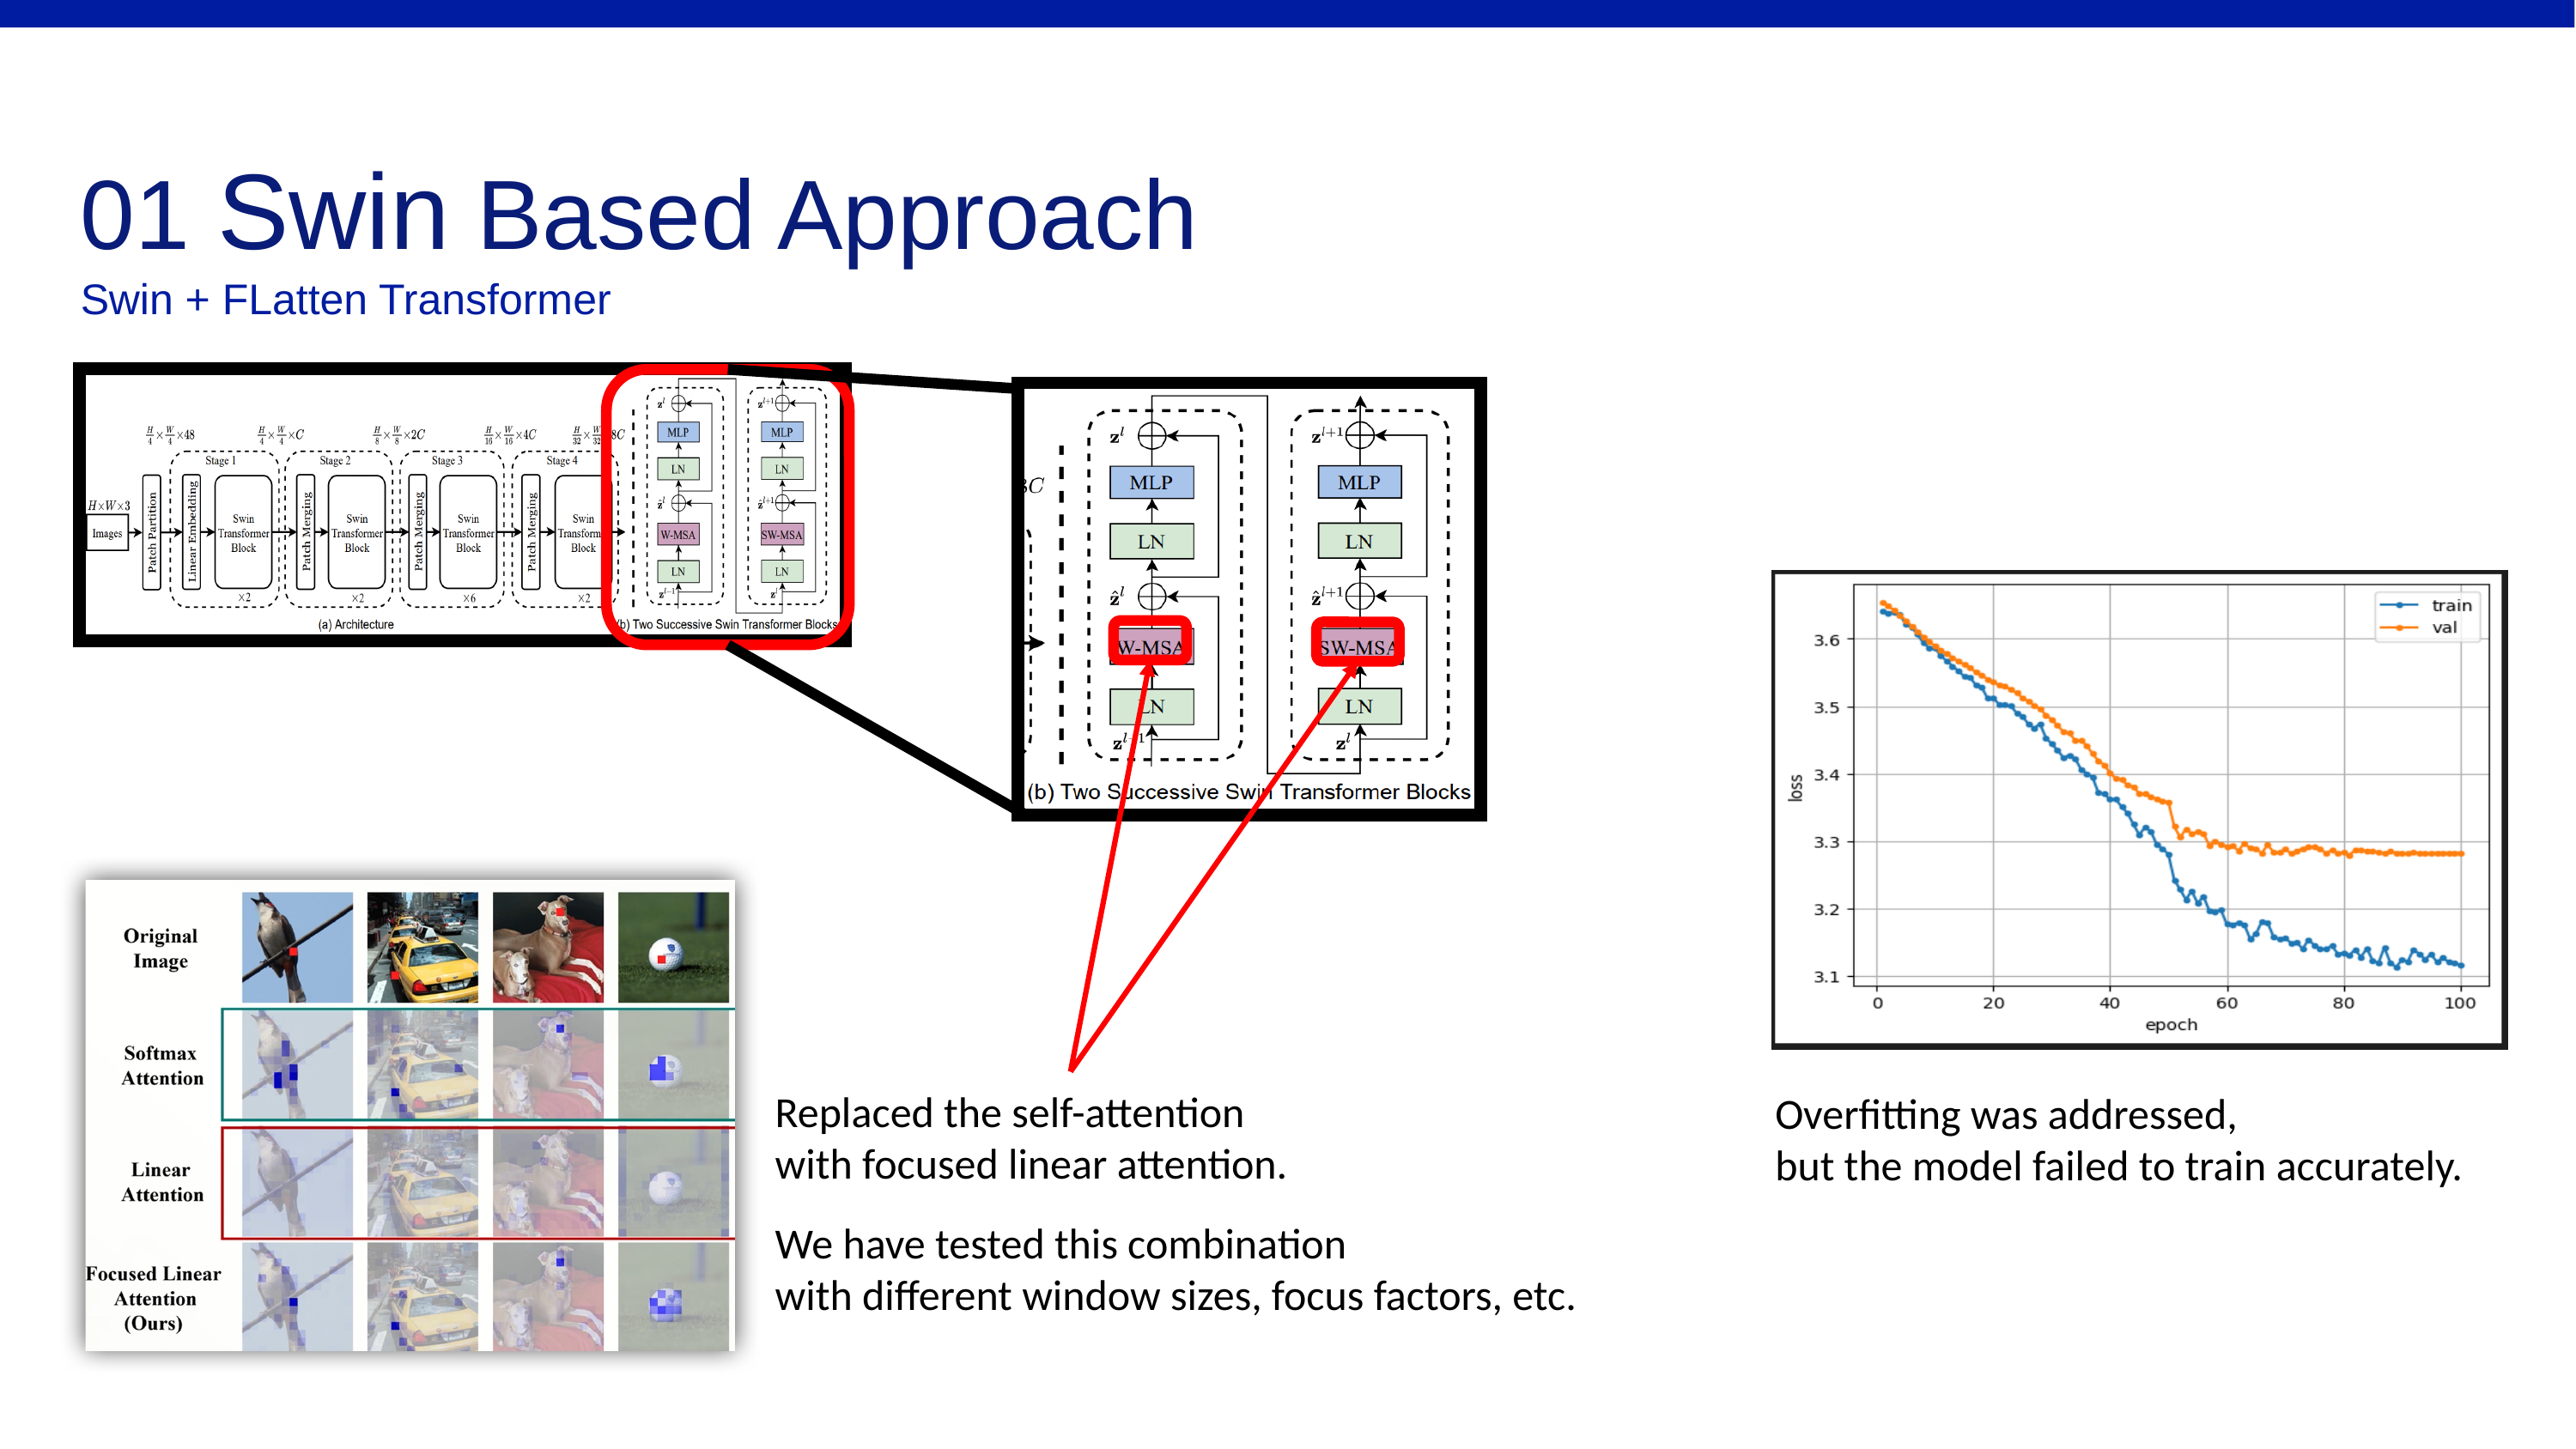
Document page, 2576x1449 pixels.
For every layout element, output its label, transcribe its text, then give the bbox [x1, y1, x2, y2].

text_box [727, 644, 1025, 815]
text_box 01 Swin Based Approach [80, 126, 1711, 265]
text_box Swin + FLatten Transformer [80, 268, 1823, 331]
picture [0, 0, 2576, 27]
picture [85, 880, 735, 1351]
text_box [1070, 661, 1358, 1072]
text_box [845, 397, 850, 623]
picture [1771, 569, 2508, 1051]
text_box [632, 642, 728, 646]
picture [85, 374, 840, 635]
picture [1024, 389, 1475, 809]
text_box Overfitting was addressed, but the model failed to train accurately. [1762, 1073, 2576, 1271]
text_box We have tested this combination with different window sizes, focus factors, etc. [762, 1203, 1641, 1401]
text_box [629, 369, 726, 373]
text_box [727, 369, 1025, 390]
text_box Replaced the self-attention with focused linear attention. [762, 1071, 1379, 1203]
